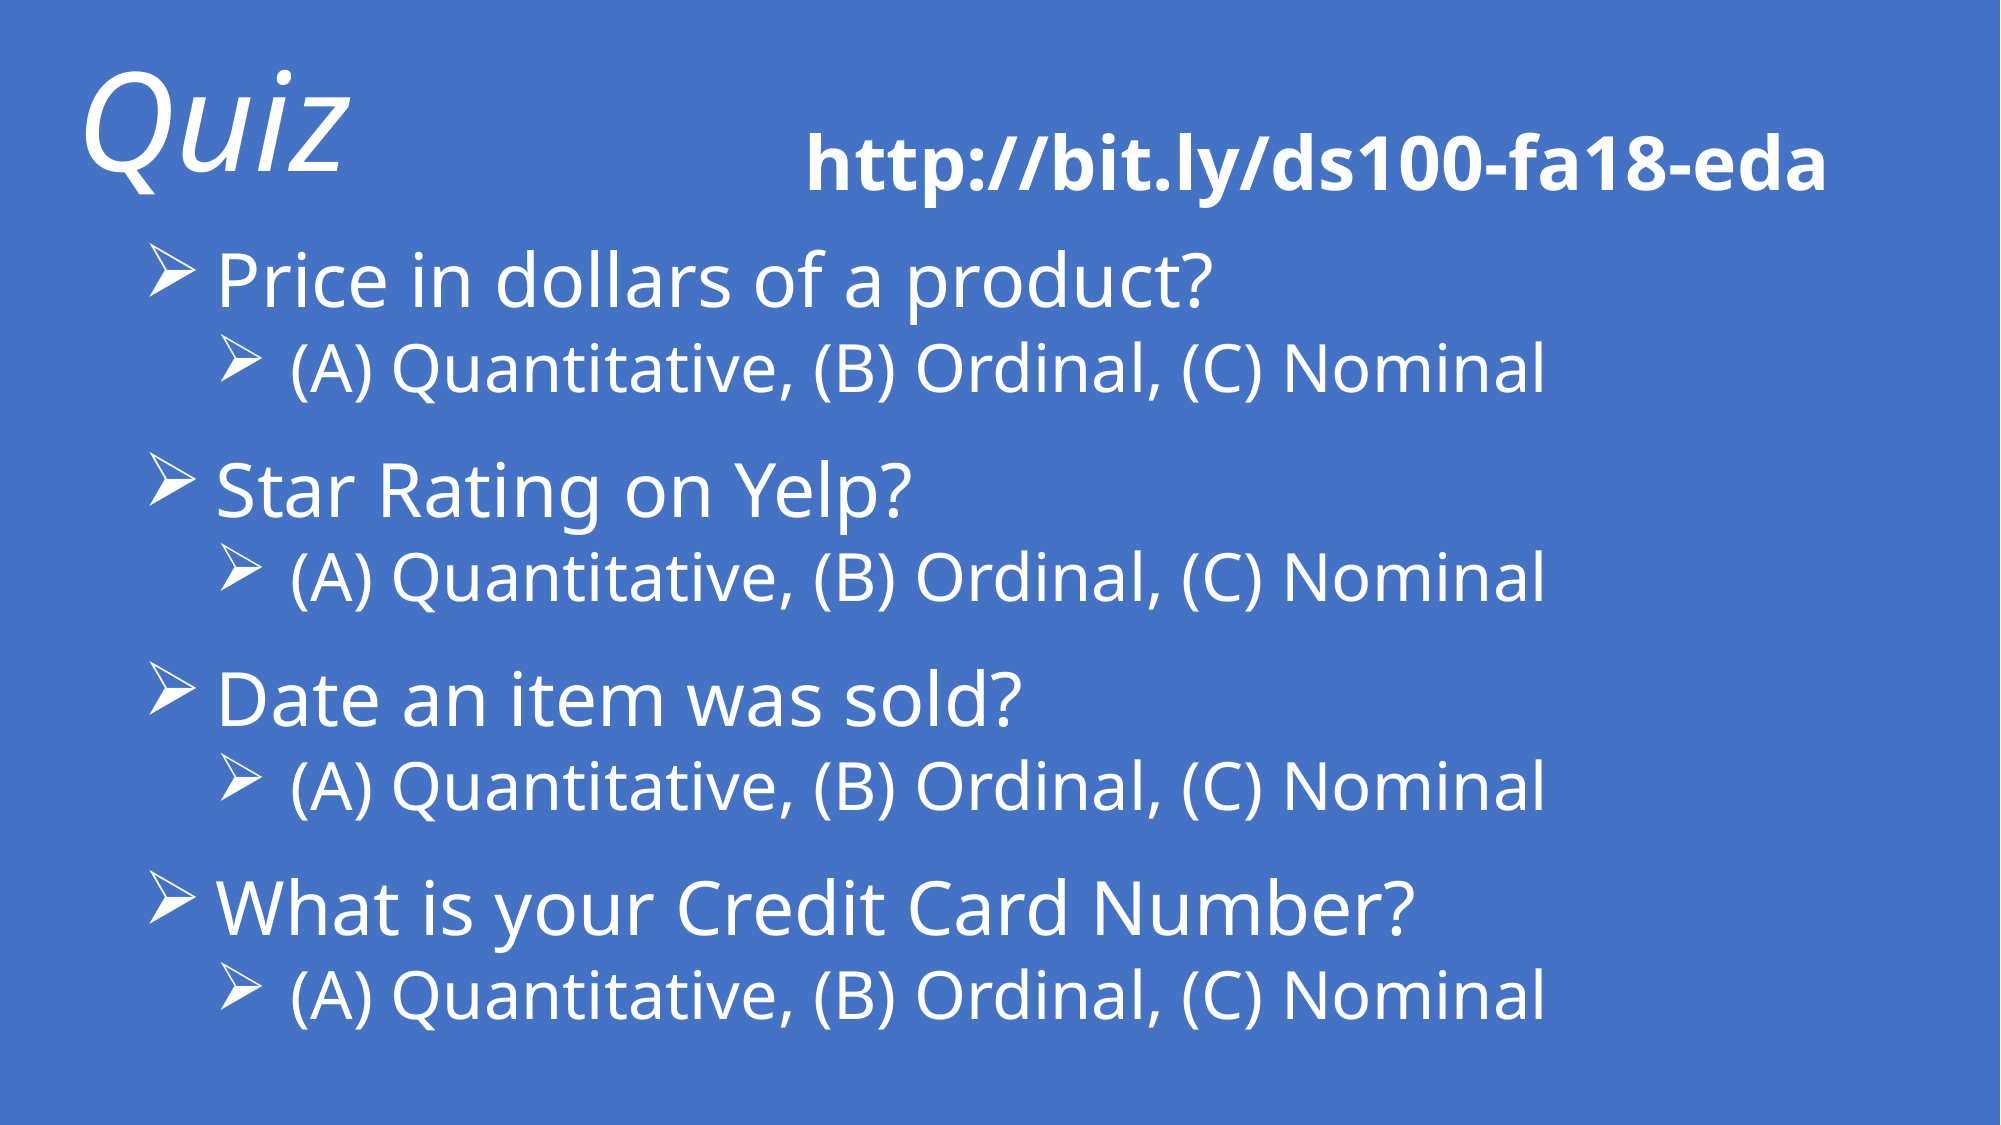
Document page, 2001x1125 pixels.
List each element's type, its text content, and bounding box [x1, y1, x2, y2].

list Price in dollars of a product? (A) Quantitative, (B) Ordinal, (C) Nominal Star Rating on Yelp? (A) Quantitative, (B) Ordinal, (C) Nominal Date an item was sold? (A) Quantitative, (B) Ordinal, (C) Nominal What is your Credit Card Number? (A) Quantitative, (B) Ordinal, (C) Nominal [125, 235, 1905, 1085]
text_box http://bit.ly/ds100-fa18-eda [790, 108, 1866, 213]
title Quiz [61, 18, 1834, 236]
